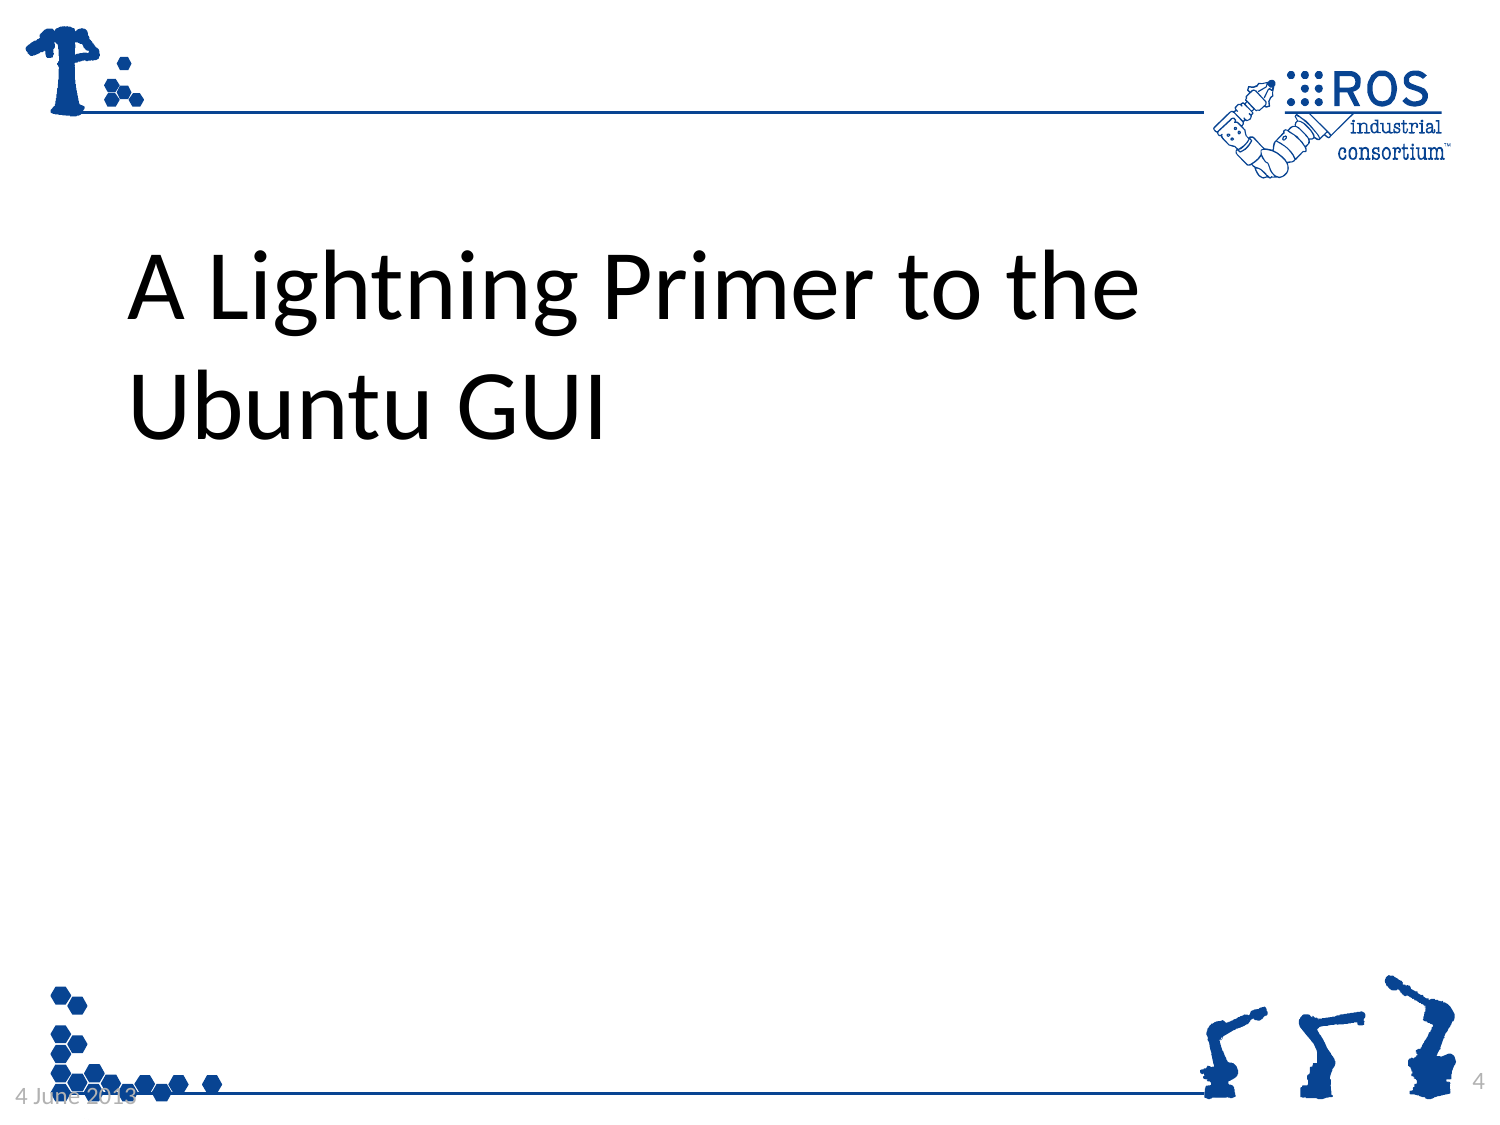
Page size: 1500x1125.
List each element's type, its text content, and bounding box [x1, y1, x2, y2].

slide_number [0, 1065, 288, 1125]
slide_number 4 [1149, 1050, 1500, 1110]
title A Lightning Primer to the Ubuntu GUI [112, 212, 1388, 925]
